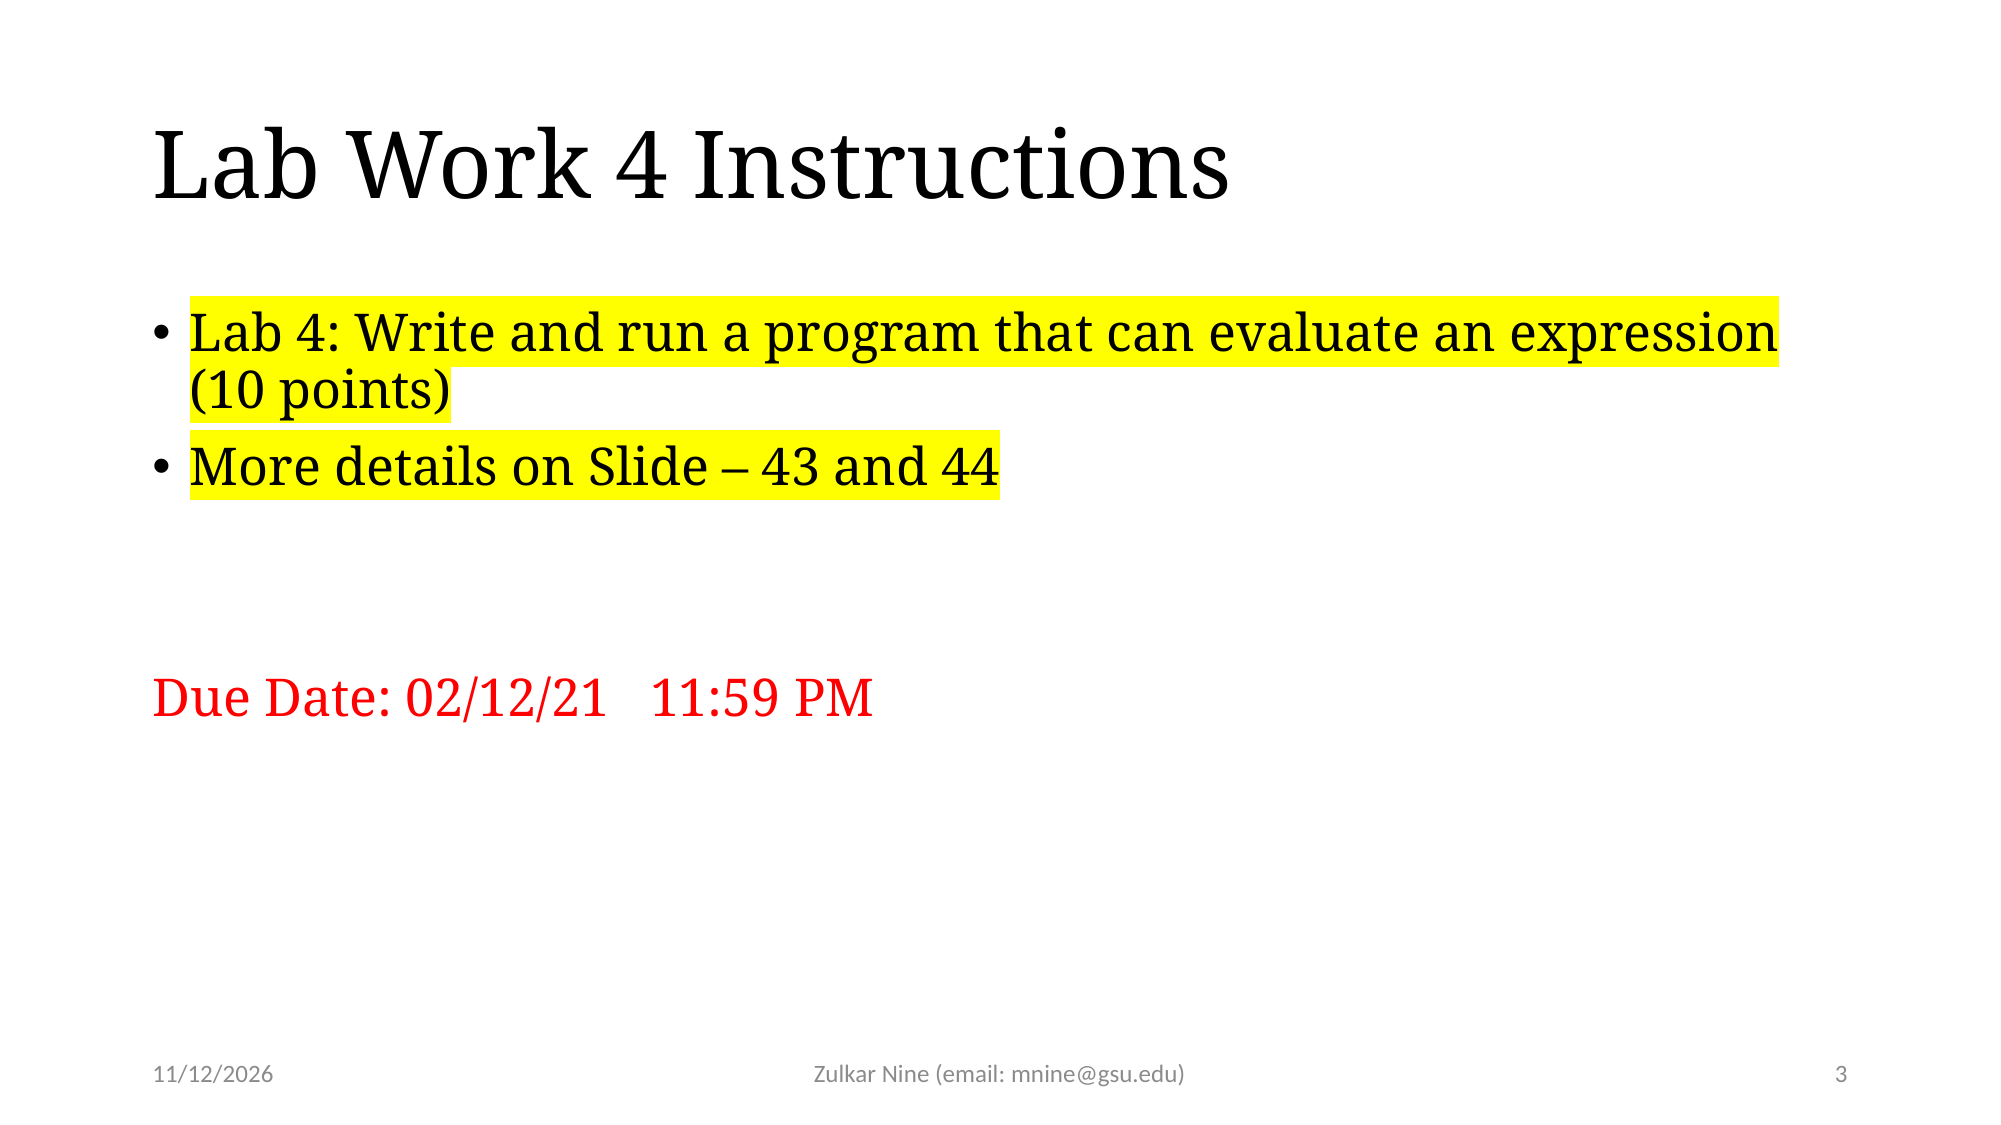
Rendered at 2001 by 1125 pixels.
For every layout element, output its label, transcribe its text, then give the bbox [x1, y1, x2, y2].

slide_number 3 [1412, 1042, 1863, 1103]
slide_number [137, 1042, 588, 1103]
list Lab 4: Write and run a program that can evaluate an expression (10 points) More details on Slide – 43 and 44 Due Date: 02/12/21 11:59 PM [137, 299, 1863, 1014]
title Lab Work 4 Instructions [137, 59, 1863, 278]
footer Zulkar Nine (email: mnine@gsu.edu) [662, 1042, 1338, 1103]
